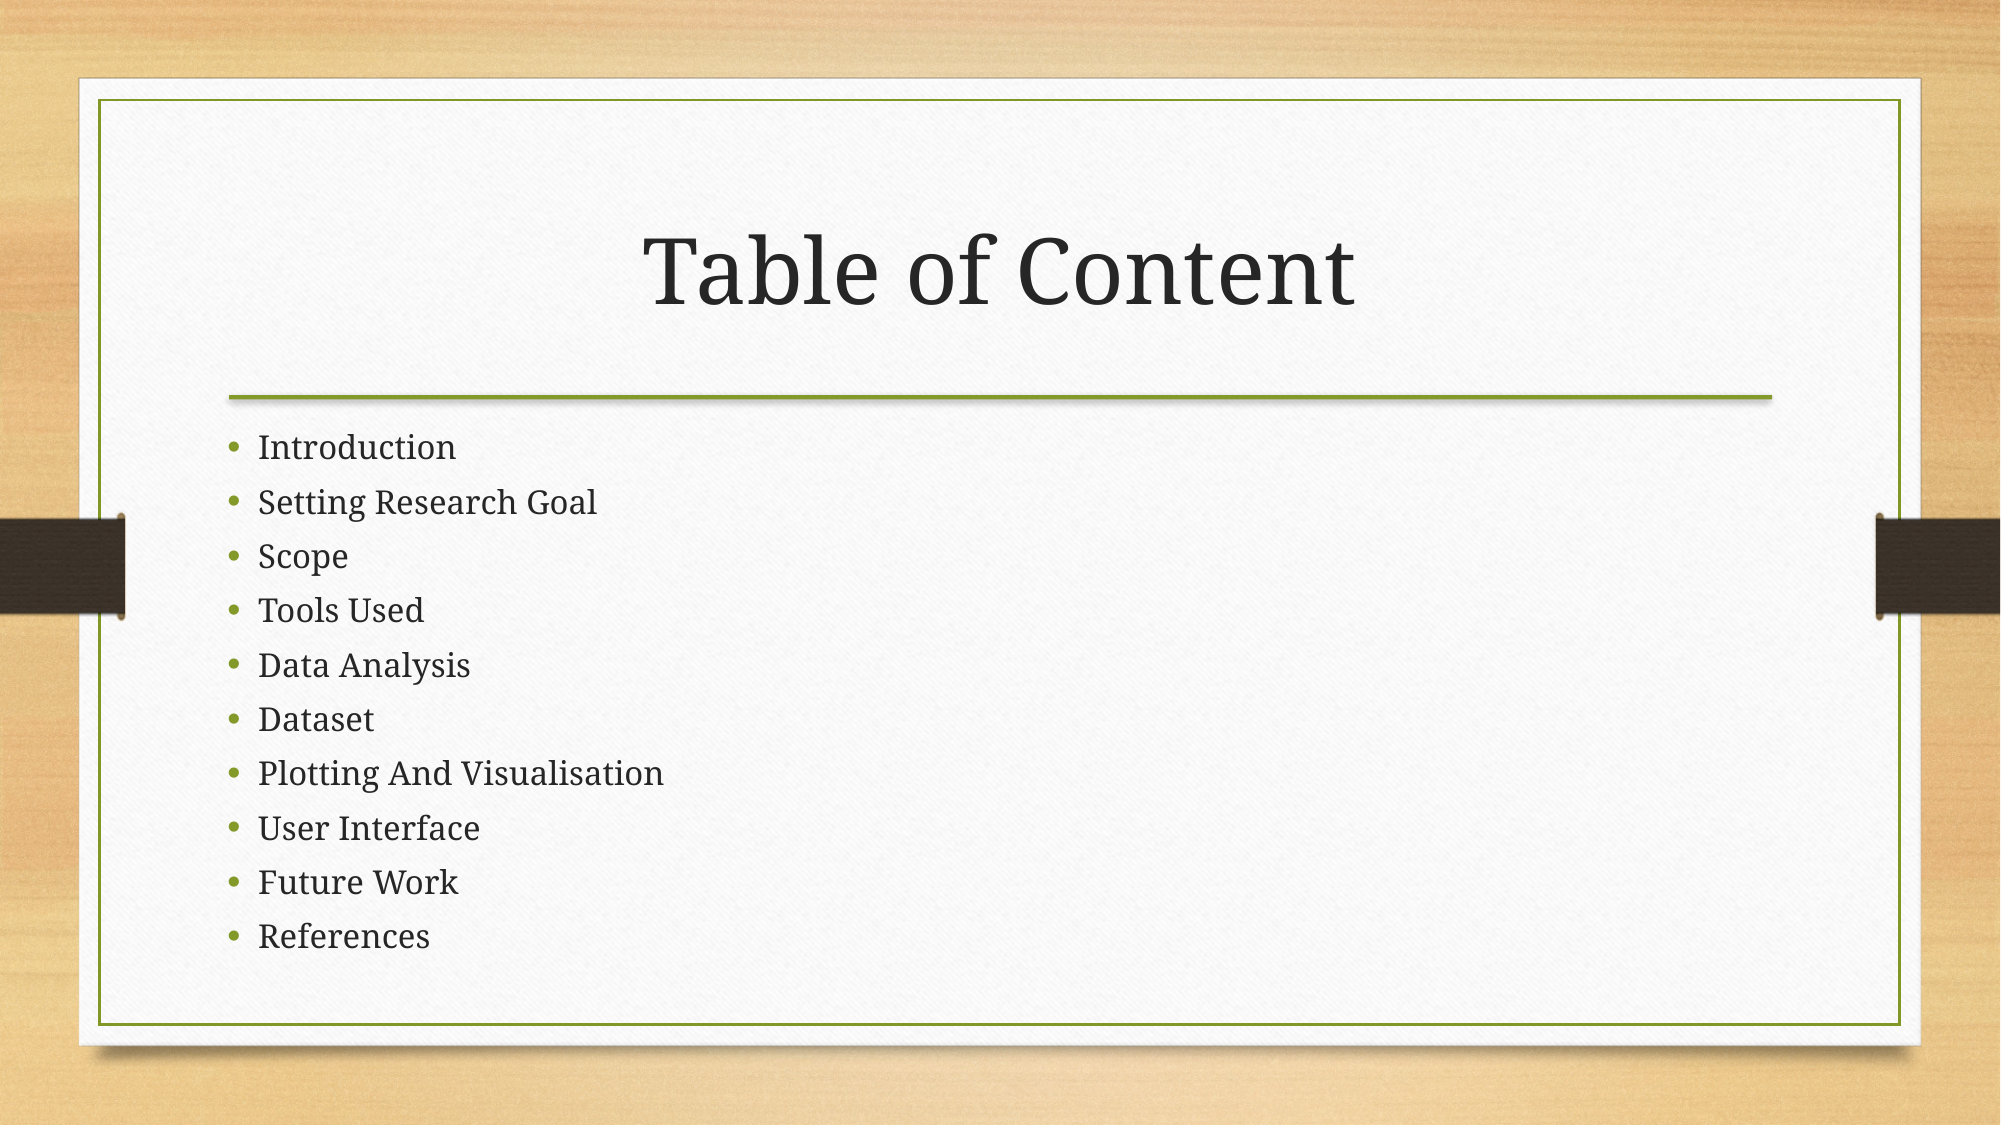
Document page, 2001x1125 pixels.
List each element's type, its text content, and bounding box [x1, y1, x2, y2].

text_box Table of Content [212, 161, 1788, 375]
picture [0, 0, 2001, 1125]
text_box Introduction Setting Research Goal Scope Tools Used Data Analysis Dataset Plotting And Visualisation User Interface Future Work References [212, 419, 1788, 964]
